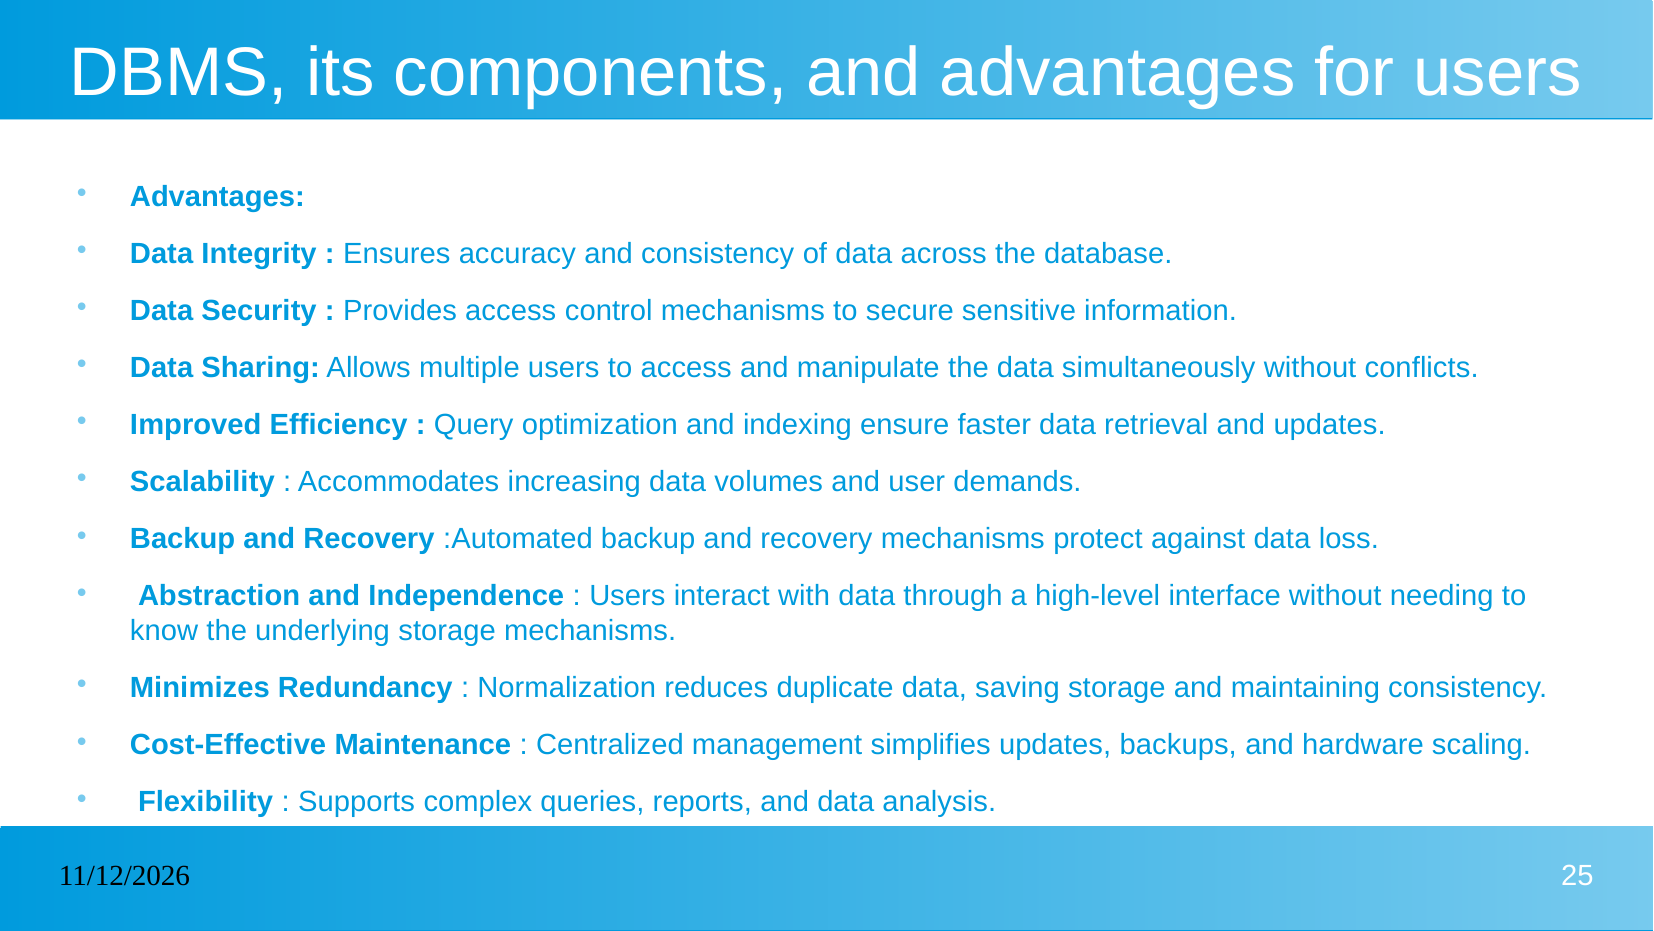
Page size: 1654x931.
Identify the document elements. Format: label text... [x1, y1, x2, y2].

slide_number 25 [1210, 856, 1594, 915]
title DBMS, its components, and advantages for users [59, 29, 1594, 108]
list Advantages: Data Integrity : Ensures accuracy and consistency of data across the database. Data Security : Provides access control mechanisms to secure sensitive information. Data Sharing: Allows multiple users to access and manipulate the data simultaneously without conflicts. Improved Efficiency : Query optimization and indexing ensure faster data retrieval and updates. Scalability : Accommodates increasing data volumes and user demands. Backup and Recovery :Automated backup and recovery mechanisms protect against data loss. Abstraction and Independence : Users interact with data through a high-level interface without needing to know the underlying storage mechanisms. Minimizes Redundancy : Normalization reduces duplicate data, saving storage and maintaining consistency. Cost-Effective Maintenance : Centralized management simplifies updates, backups, and hardware scaling. Flexibility : Supports complex queries, reports, and data analysis. [59, 177, 1594, 767]
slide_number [59, 856, 443, 915]
